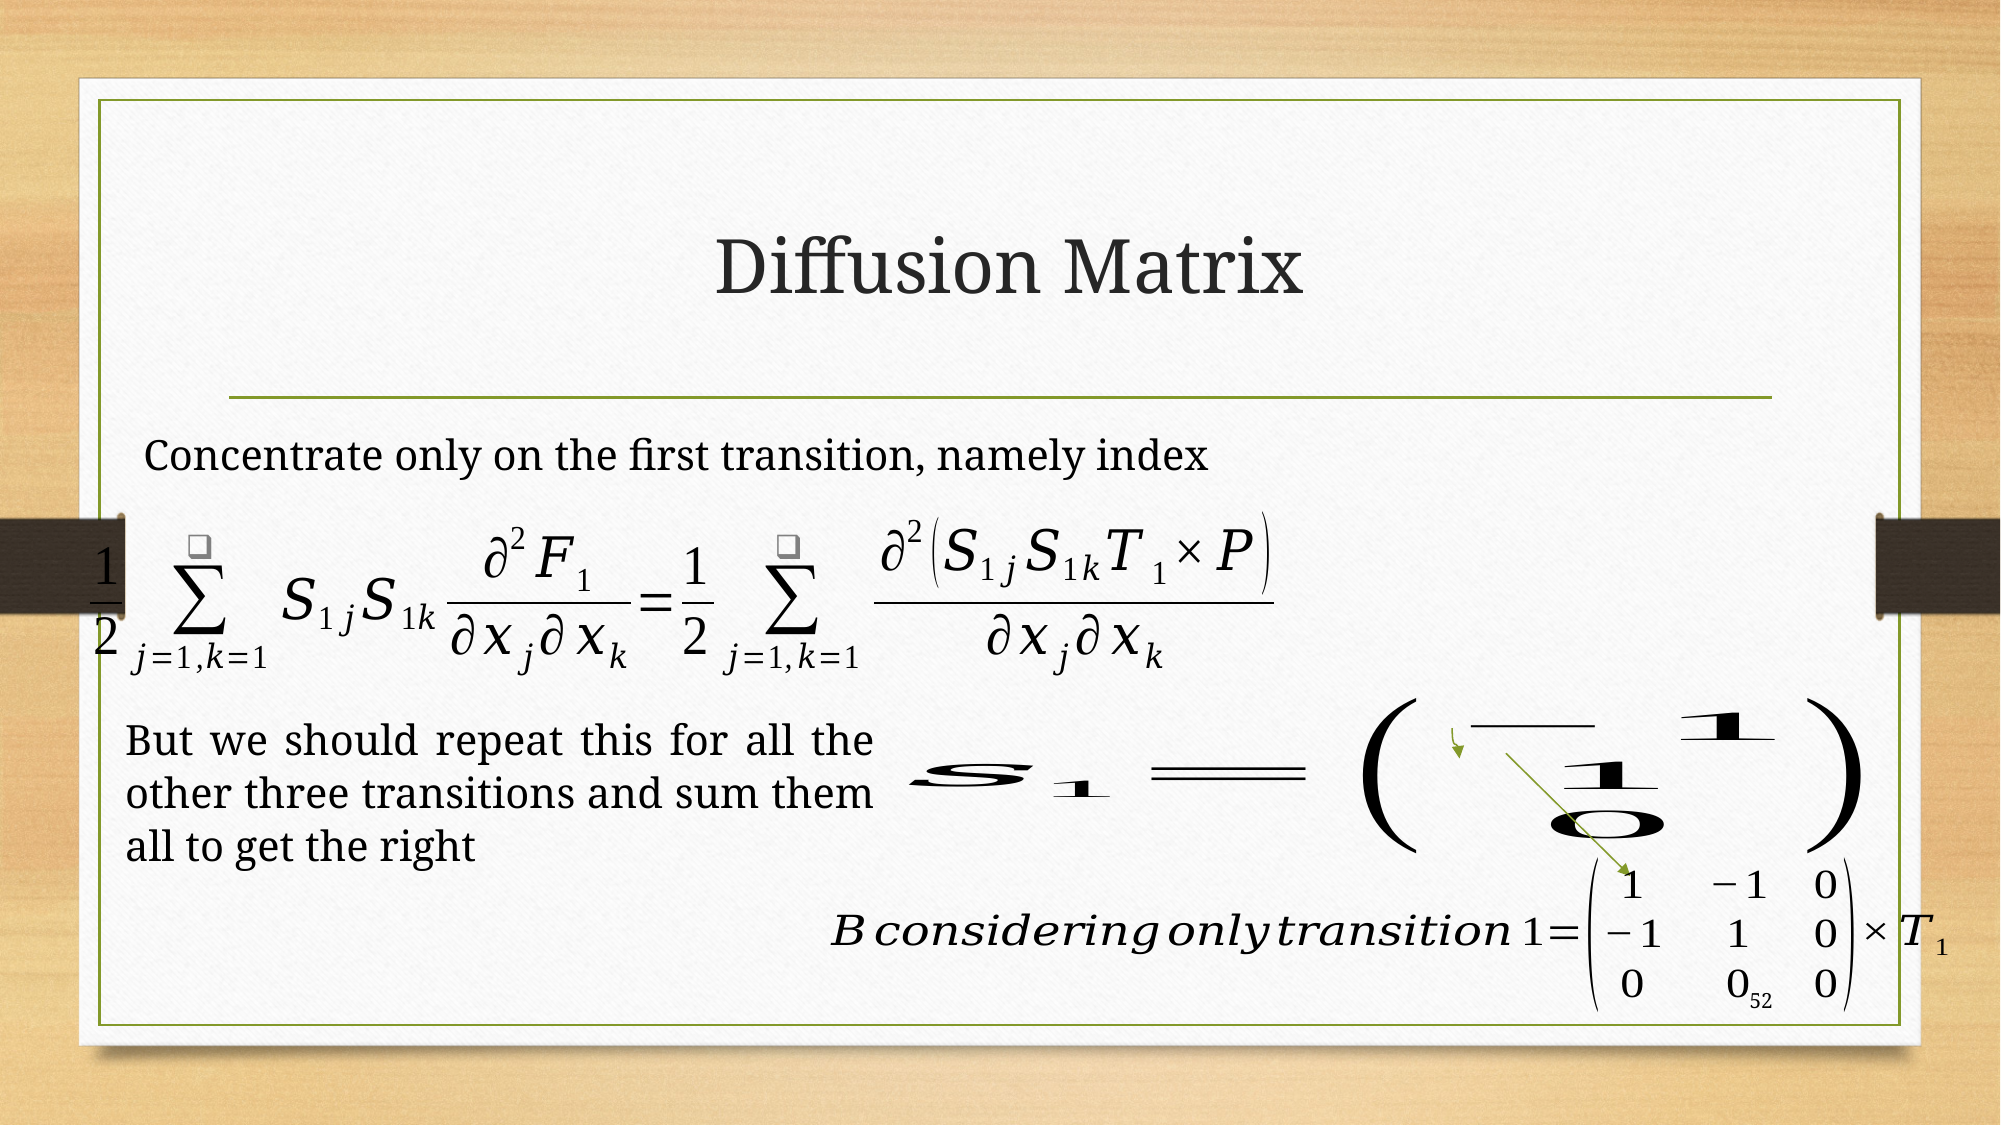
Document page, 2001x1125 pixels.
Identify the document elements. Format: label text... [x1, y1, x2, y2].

picture [0, 0, 2001, 1125]
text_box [1505, 752, 1631, 877]
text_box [1451, 727, 1460, 759]
title Diffusion Matrix [165, 156, 1835, 371]
slide_number 52 [1698, 979, 1788, 1025]
